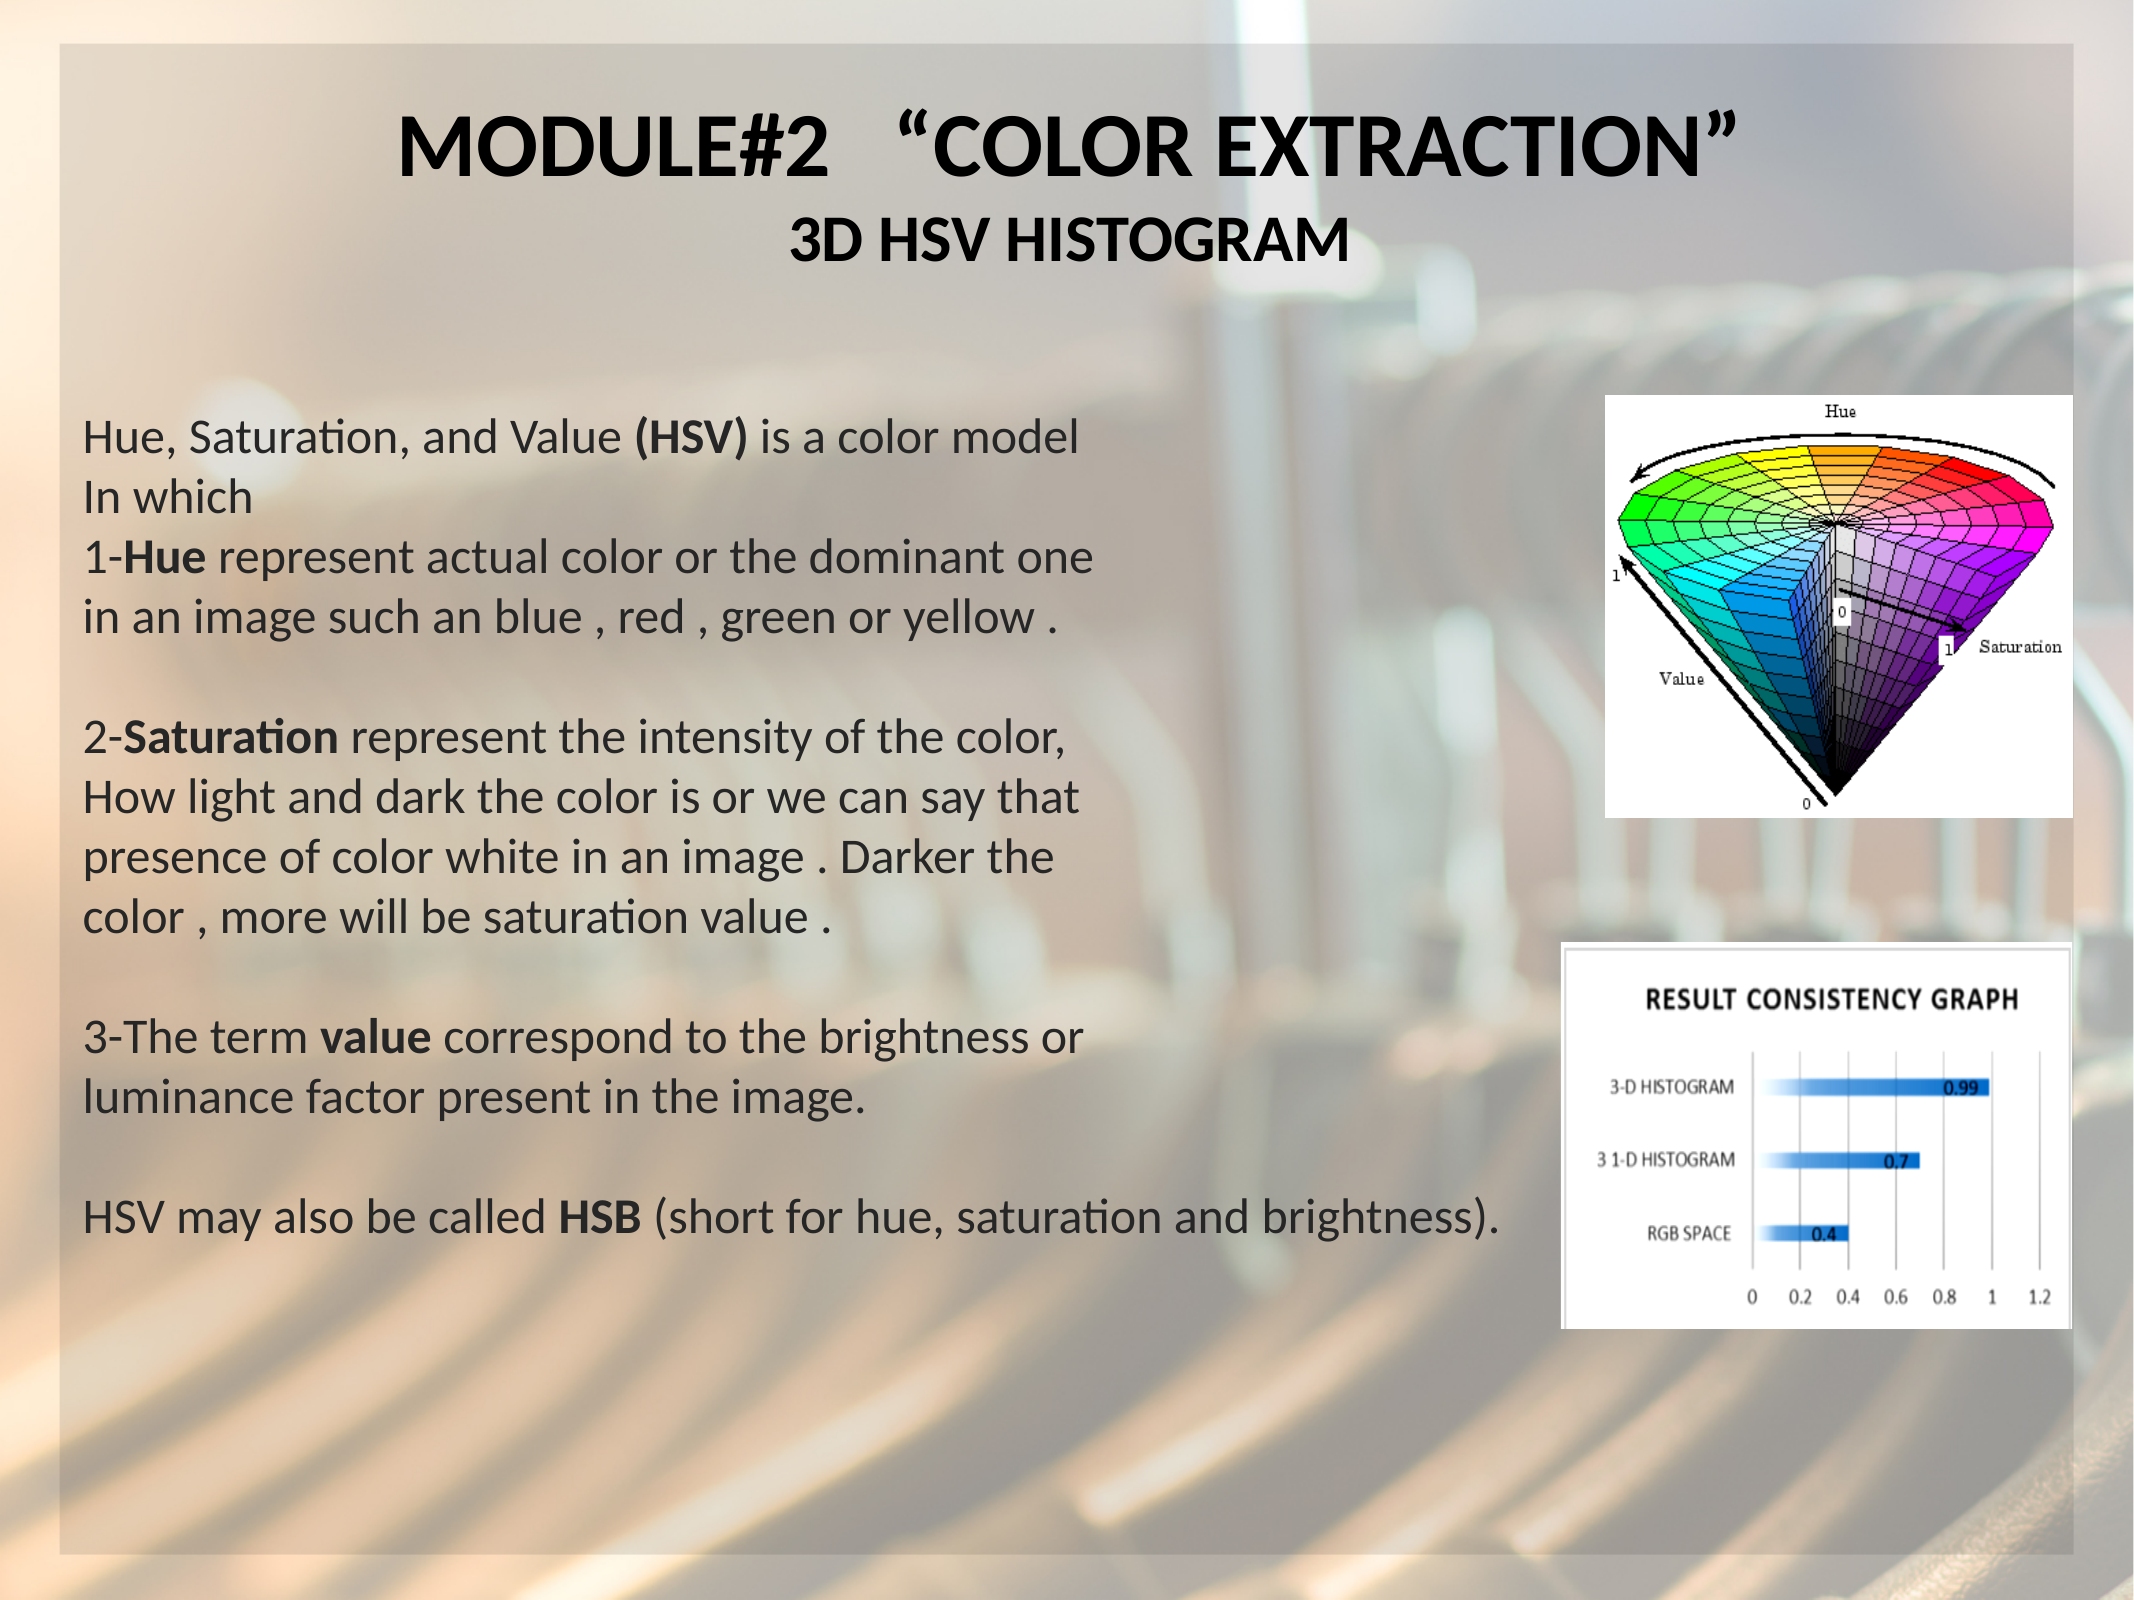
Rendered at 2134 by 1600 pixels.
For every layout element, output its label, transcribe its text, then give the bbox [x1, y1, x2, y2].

text_box Hue, Saturation, and Value (HSV) is a color model In which 1-Hue represent actual color or the dominant one in an image such an blue , red , green or yellow . 2-Saturation represent the intensity of the color, How light and dark the color is or we can say that presence of color white in an image . Darker the color , more will be saturation value . 3-The term value correspond to the brightness or luminance factor present in the image. HSV may also be called HSB (short for hue, saturation and brightness). [68, 395, 1952, 1251]
picture [0, 0, 2134, 1600]
text_box MODULE#2 “COLOR EXTRACTION” 3D HSV HISTOGRAM [68, 77, 2073, 393]
